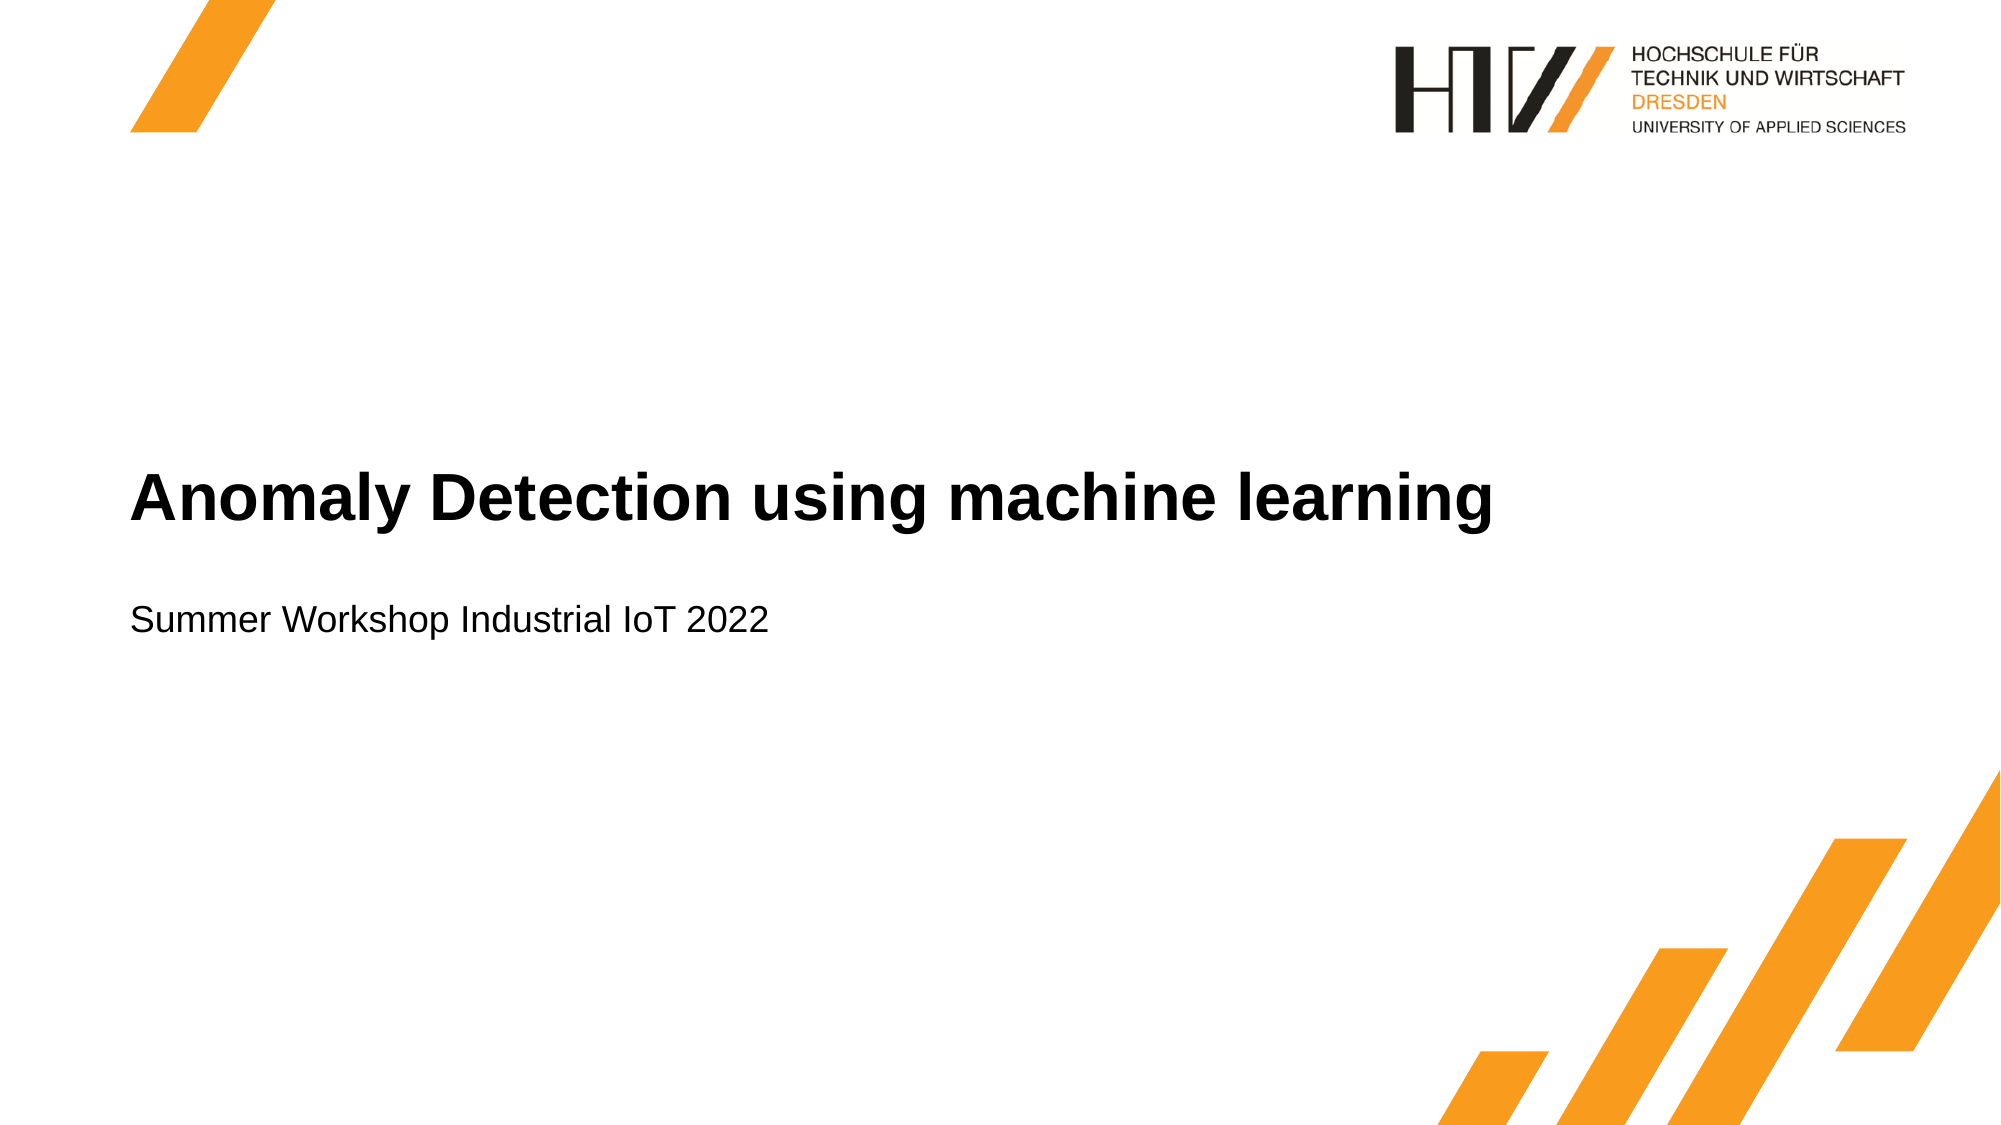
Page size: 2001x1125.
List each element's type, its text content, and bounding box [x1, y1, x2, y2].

title Anomaly Detection using machine learning [129, 423, 1908, 575]
subtitle Summer Workshop Industrial IoT 2022 [129, 599, 1908, 872]
picture [1392, 43, 1908, 133]
